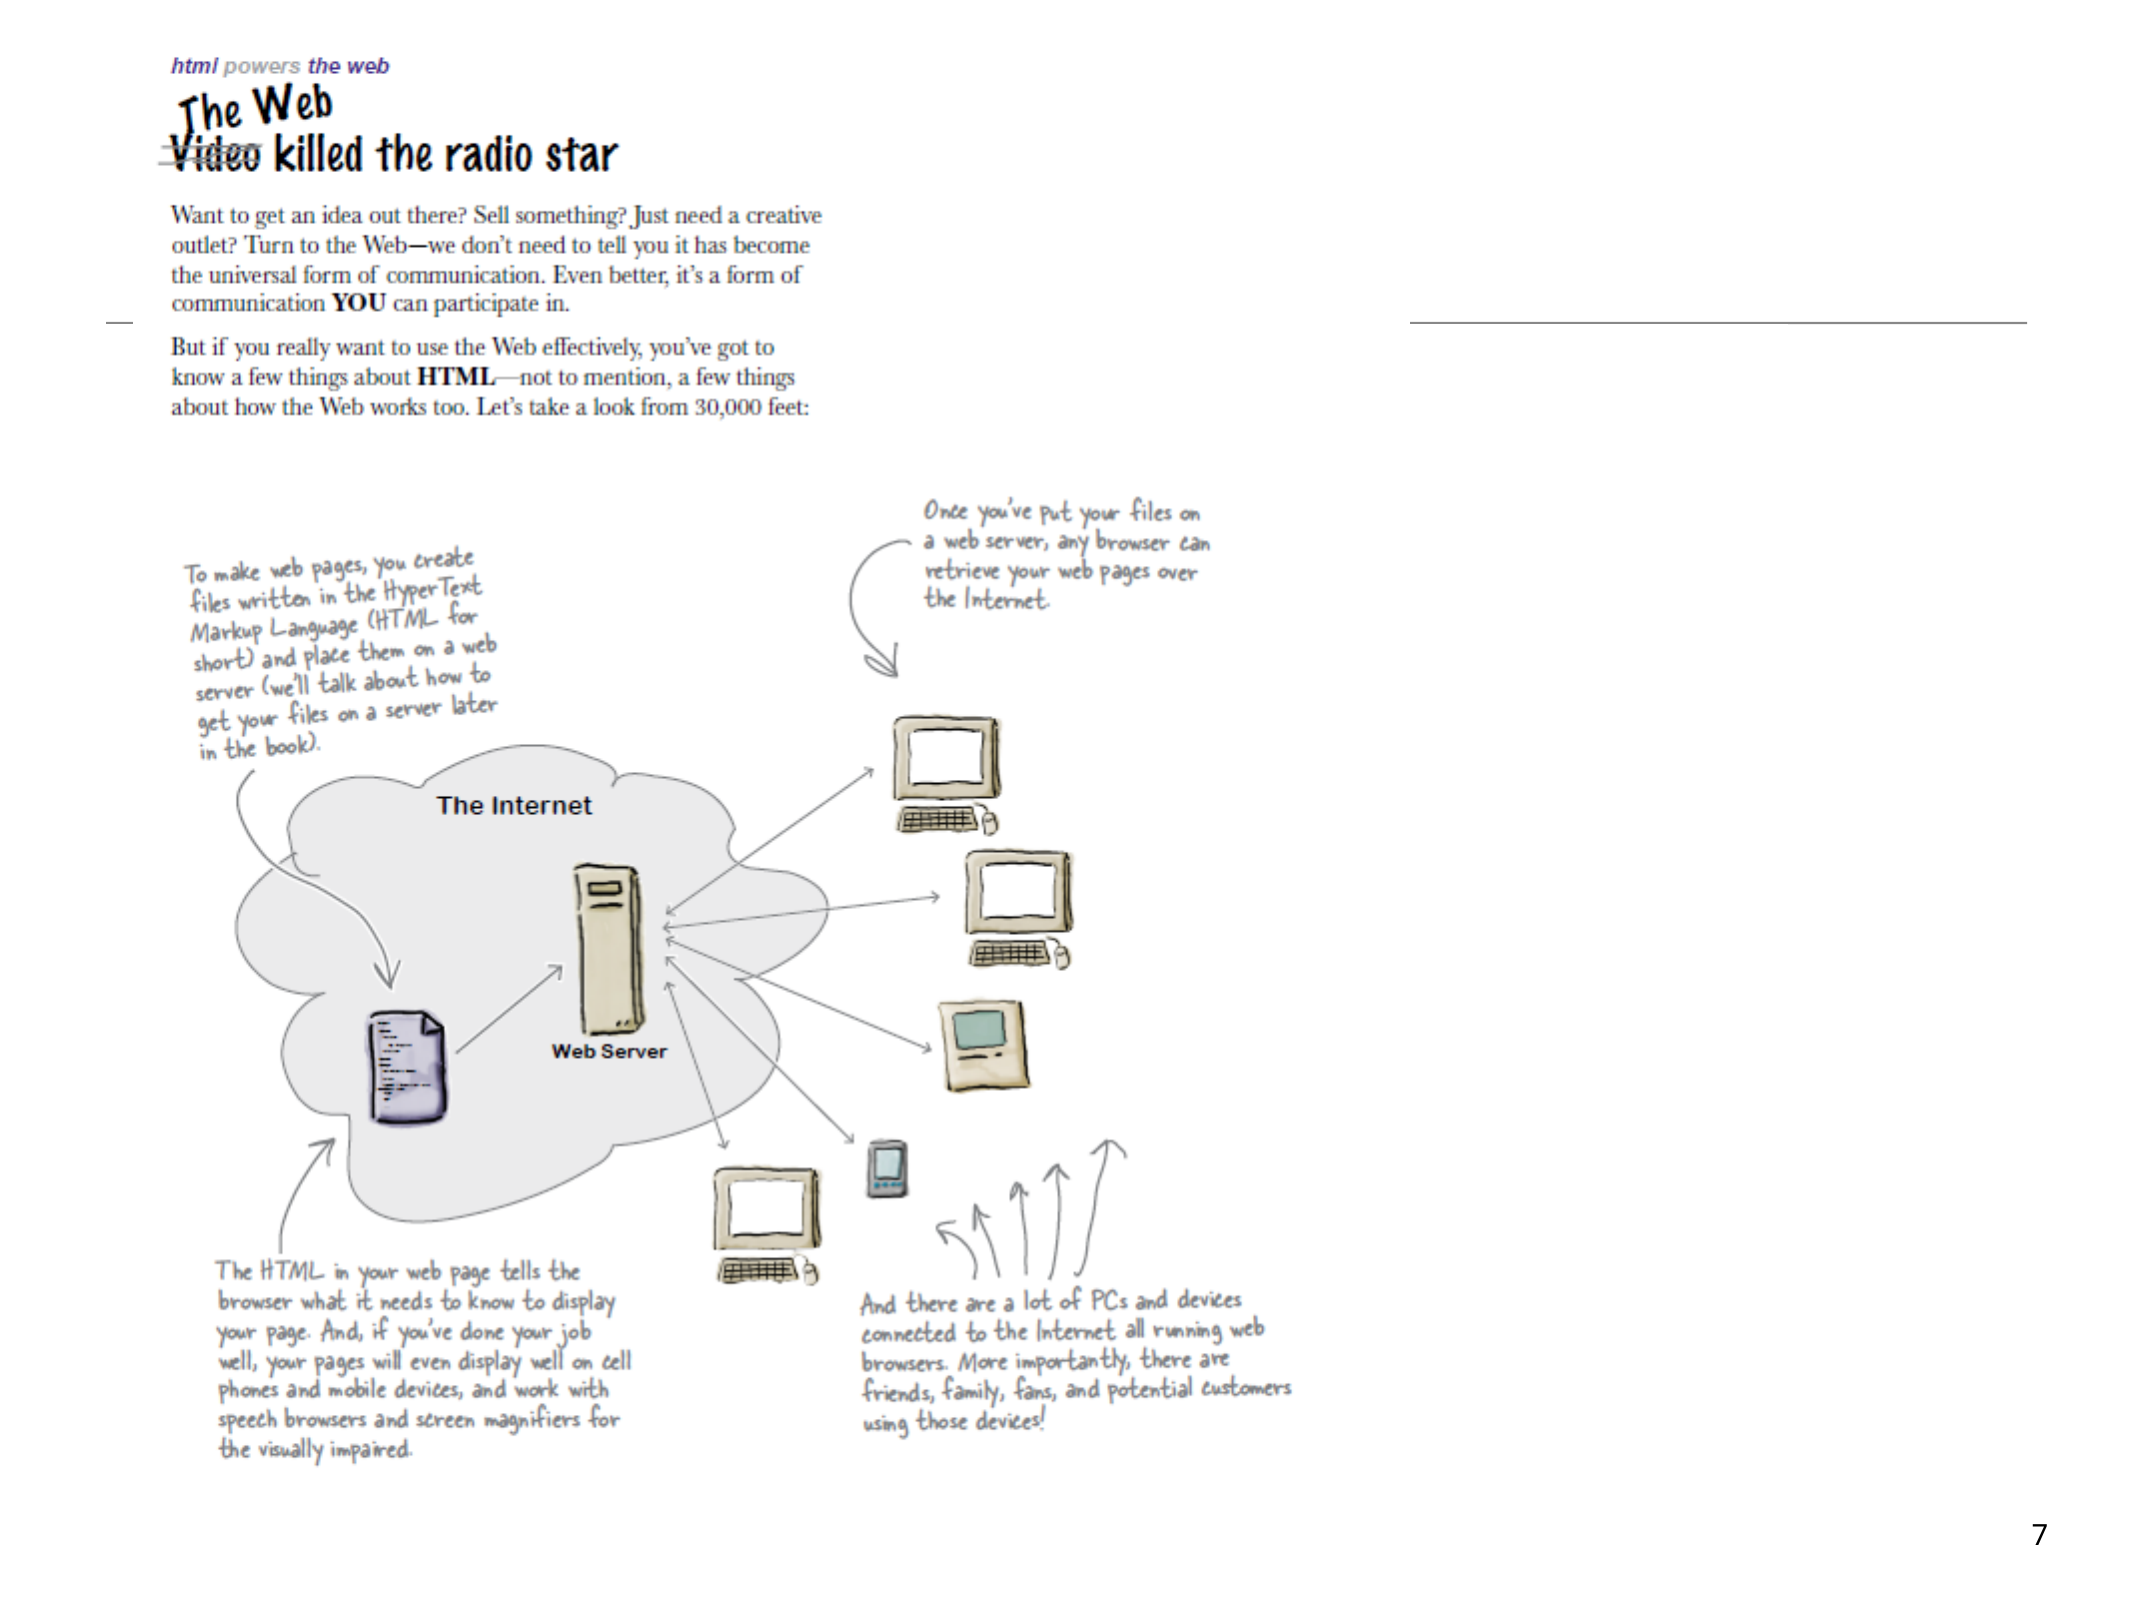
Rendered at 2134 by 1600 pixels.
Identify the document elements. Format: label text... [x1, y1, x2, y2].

slide_number 7 [2012, 1508, 2064, 1559]
picture [133, 31, 1410, 1516]
